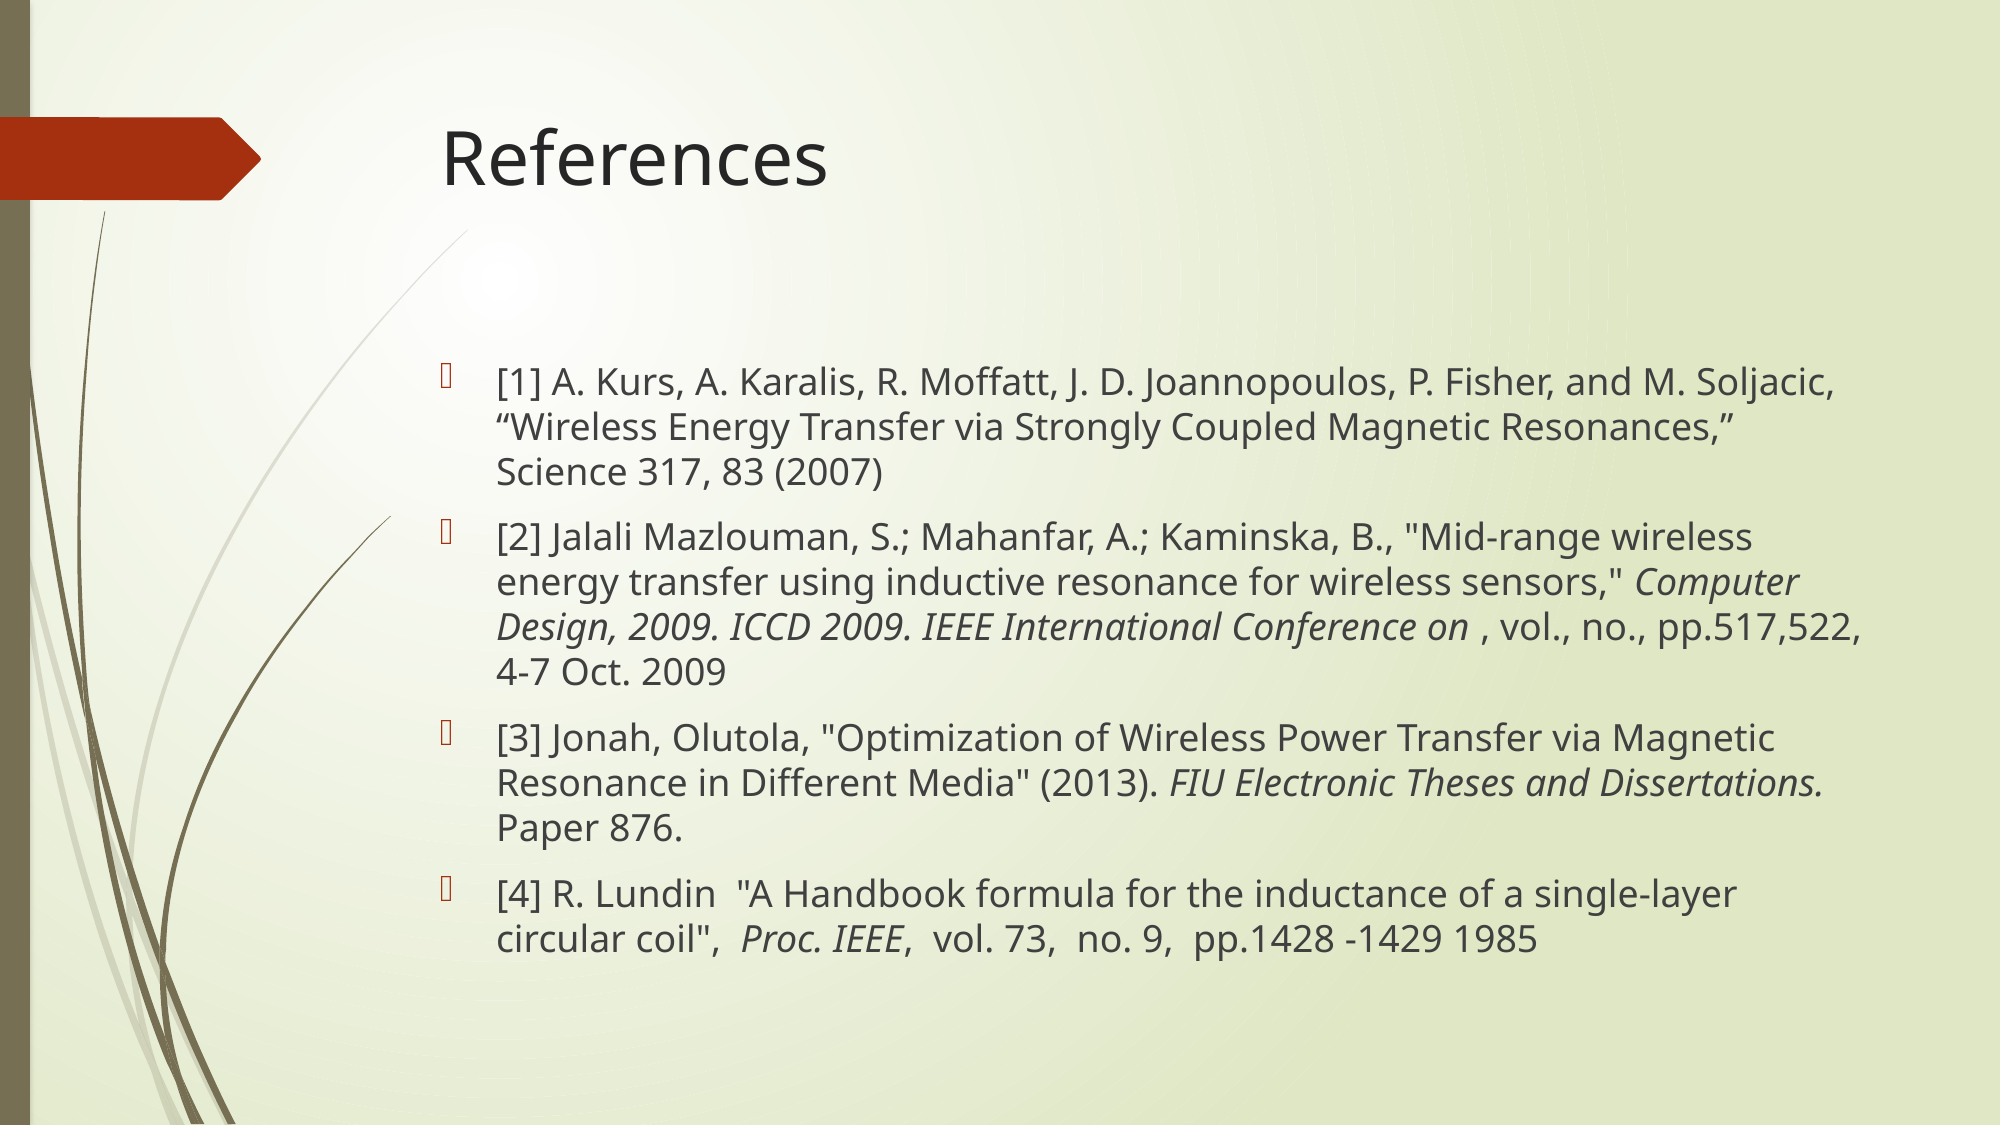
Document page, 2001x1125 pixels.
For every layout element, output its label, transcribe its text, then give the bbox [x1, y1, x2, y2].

title References [425, 102, 1888, 313]
list [1] A. Kurs, A. Karalis, R. Moffatt, J. D. Joannopoulos, P. Fisher, and M. Soljacic, “Wireless Energy Transfer via Strongly Coupled Magnetic Resonances,” Science 317, 83 (2007) [2] Jalali Mazlouman, S.; Mahanfar, A.; Kaminska, B., "Mid-range wireless energy transfer using inductive resonance for wireless sensors," Computer Design, 2009. ICCD 2009. IEEE International Conference on , vol., no., pp.517,522, 4-7 Oct. 2009 [3] Jonah, Olutola, "Optimization of Wireless Power Transfer via Magnetic Resonance in Different Media" (2013). FIU Electronic Theses and Dissertations. Paper 876. [4] R. Lundin "A Handbook formula for the inductance of a single-layer circular coil", Proc. IEEE, vol. 73, no. 9, pp.1428 -1429 1985 [424, 350, 1888, 970]
